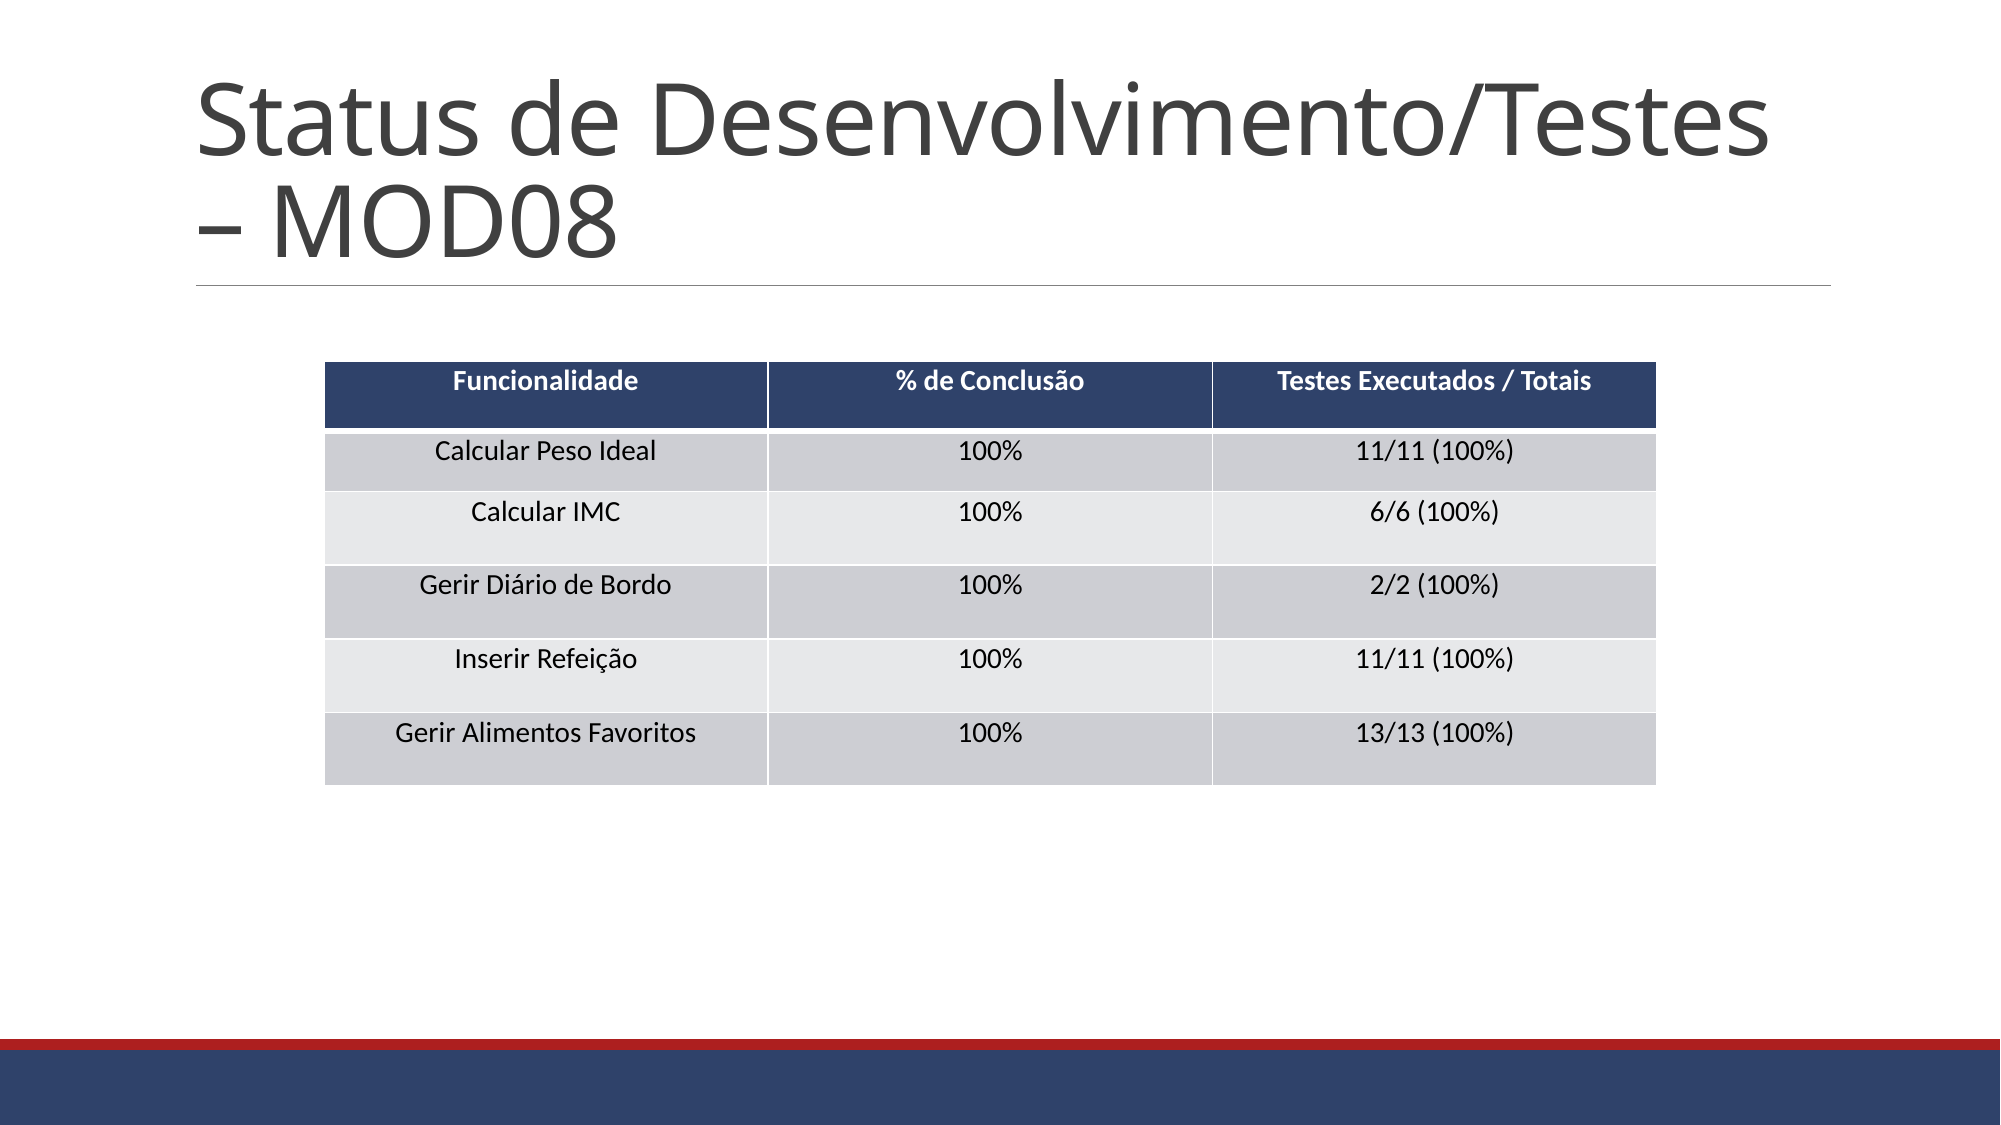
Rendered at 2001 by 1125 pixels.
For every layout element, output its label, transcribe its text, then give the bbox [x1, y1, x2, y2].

table_header Funcionalidade [325, 362, 767, 428]
table_cell 13/13 (100%) [1213, 713, 1656, 785]
table_header % de Conclusão [769, 362, 1212, 428]
table_cell 2/2 (100%) [1213, 566, 1656, 638]
title Status de Desenvolvimento/Testes – MOD08 [180, 47, 1830, 285]
table_cell 11/11 (100%) [1213, 640, 1656, 712]
table_cell Calcular IMC [325, 492, 767, 564]
table_cell 11/11 (100%) [1213, 434, 1656, 491]
table_cell 6/6 (100%) [1213, 492, 1656, 564]
table_cell Inserir Refeição [325, 640, 767, 712]
table_cell 100% [769, 566, 1212, 638]
table_cell 100% [769, 640, 1212, 712]
table_cell Gerir Diário de Bordo [325, 566, 767, 638]
table_cell Gerir Alimentos Favoritos [325, 713, 767, 785]
table_cell 100% [769, 492, 1212, 564]
table_cell 100% [769, 713, 1212, 785]
table_cell Calcular Peso Ideal [325, 434, 767, 491]
table_cell 100% [769, 434, 1212, 491]
table_header Testes Executados / Totais [1213, 362, 1656, 428]
